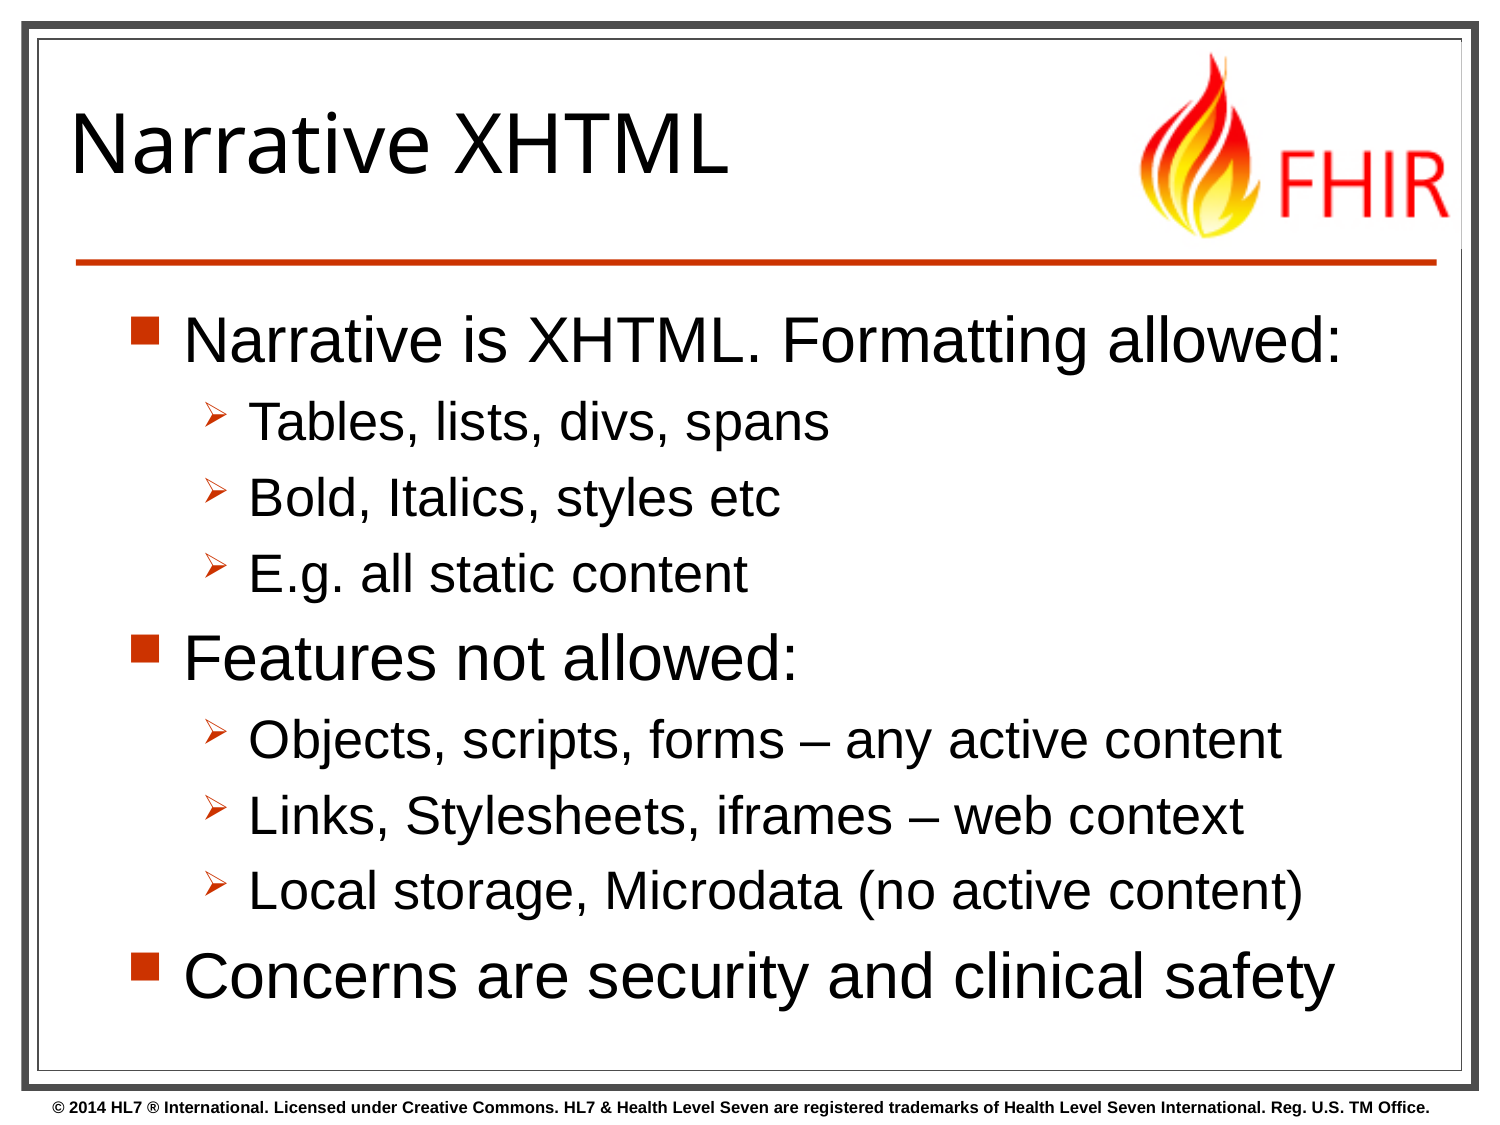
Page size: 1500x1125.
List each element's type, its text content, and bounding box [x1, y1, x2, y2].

list Narrative is XHTML. Formatting allowed: Tables, lists, divs, spans Bold, Italics, styles etc E.g. all static content Features not allowed: Objects, scripts, forms – any active content Links, Stylesheets, iframes – web context Local storage, Microdata (no active content) Concerns are security and clinical safety [112, 290, 1388, 1032]
picture [1128, 42, 1462, 249]
title Narrative XHTML [53, 54, 1128, 244]
